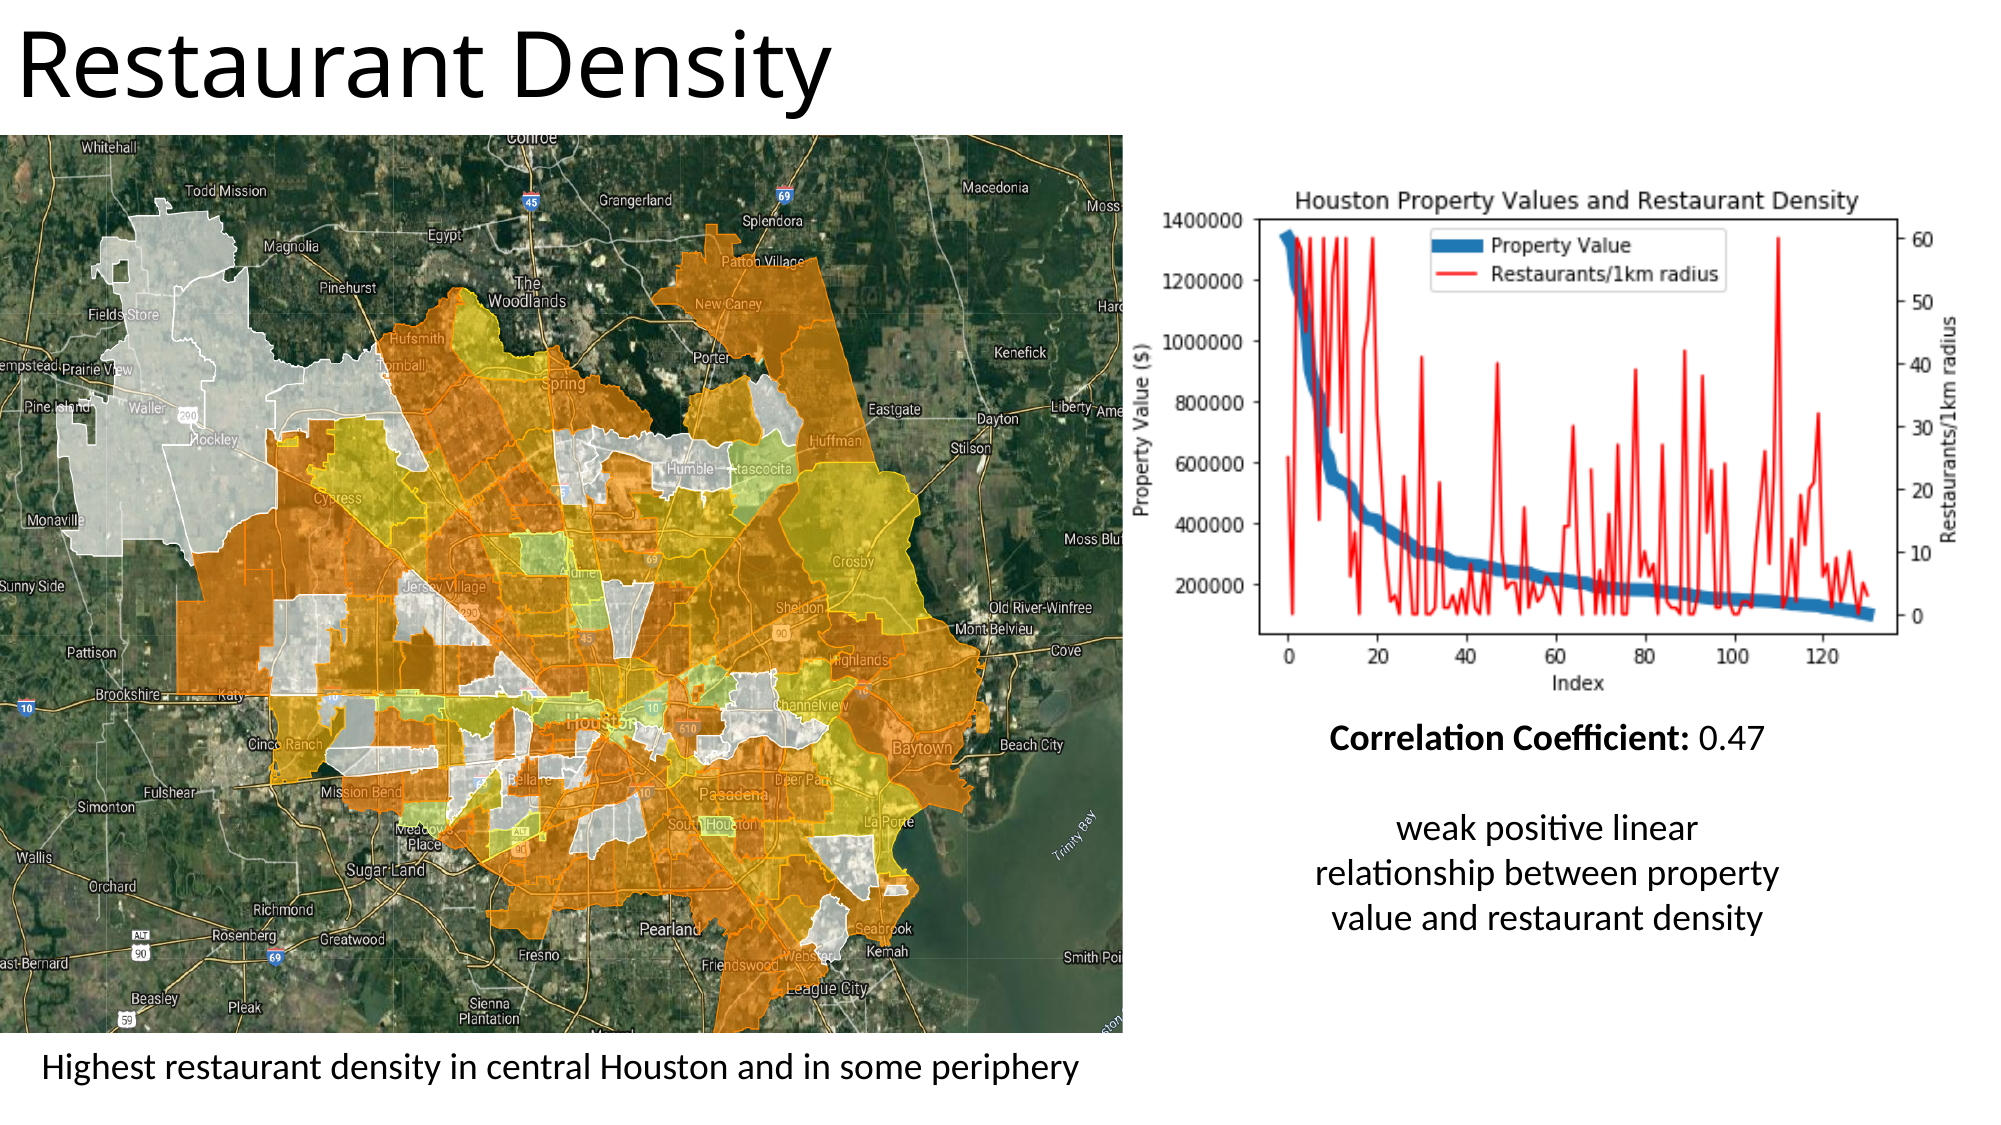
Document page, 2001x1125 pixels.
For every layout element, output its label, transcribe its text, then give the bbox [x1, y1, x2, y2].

picture [0, 135, 1973, 1033]
text_box Highest restaurant density in central Houston and in some periphery [0, 1034, 1123, 1095]
text_box Correlation Coefficient: 0.47 weak positive linear relationship between property value and restaurant density [1295, 706, 1800, 946]
title Restaurant Density [0, 0, 1725, 136]
